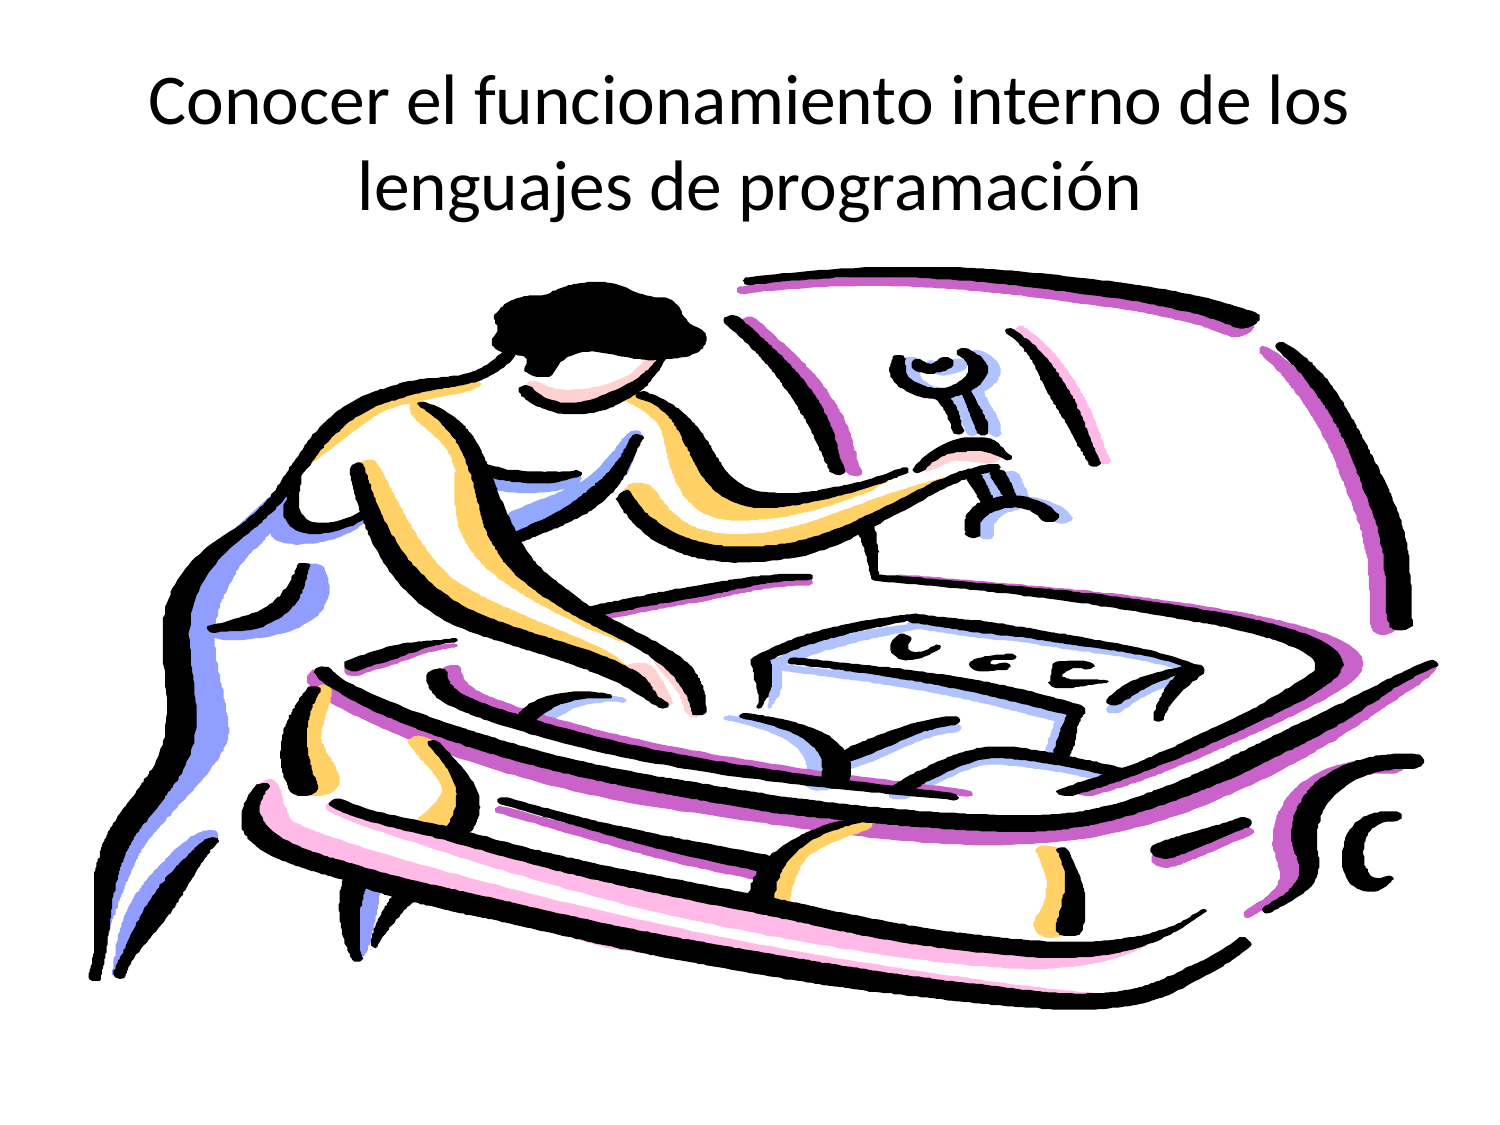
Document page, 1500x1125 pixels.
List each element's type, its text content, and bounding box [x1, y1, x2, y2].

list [88, 266, 1439, 1010]
title Conocer el funcionamiento interno de los lenguajes de programación [75, 45, 1425, 233]
